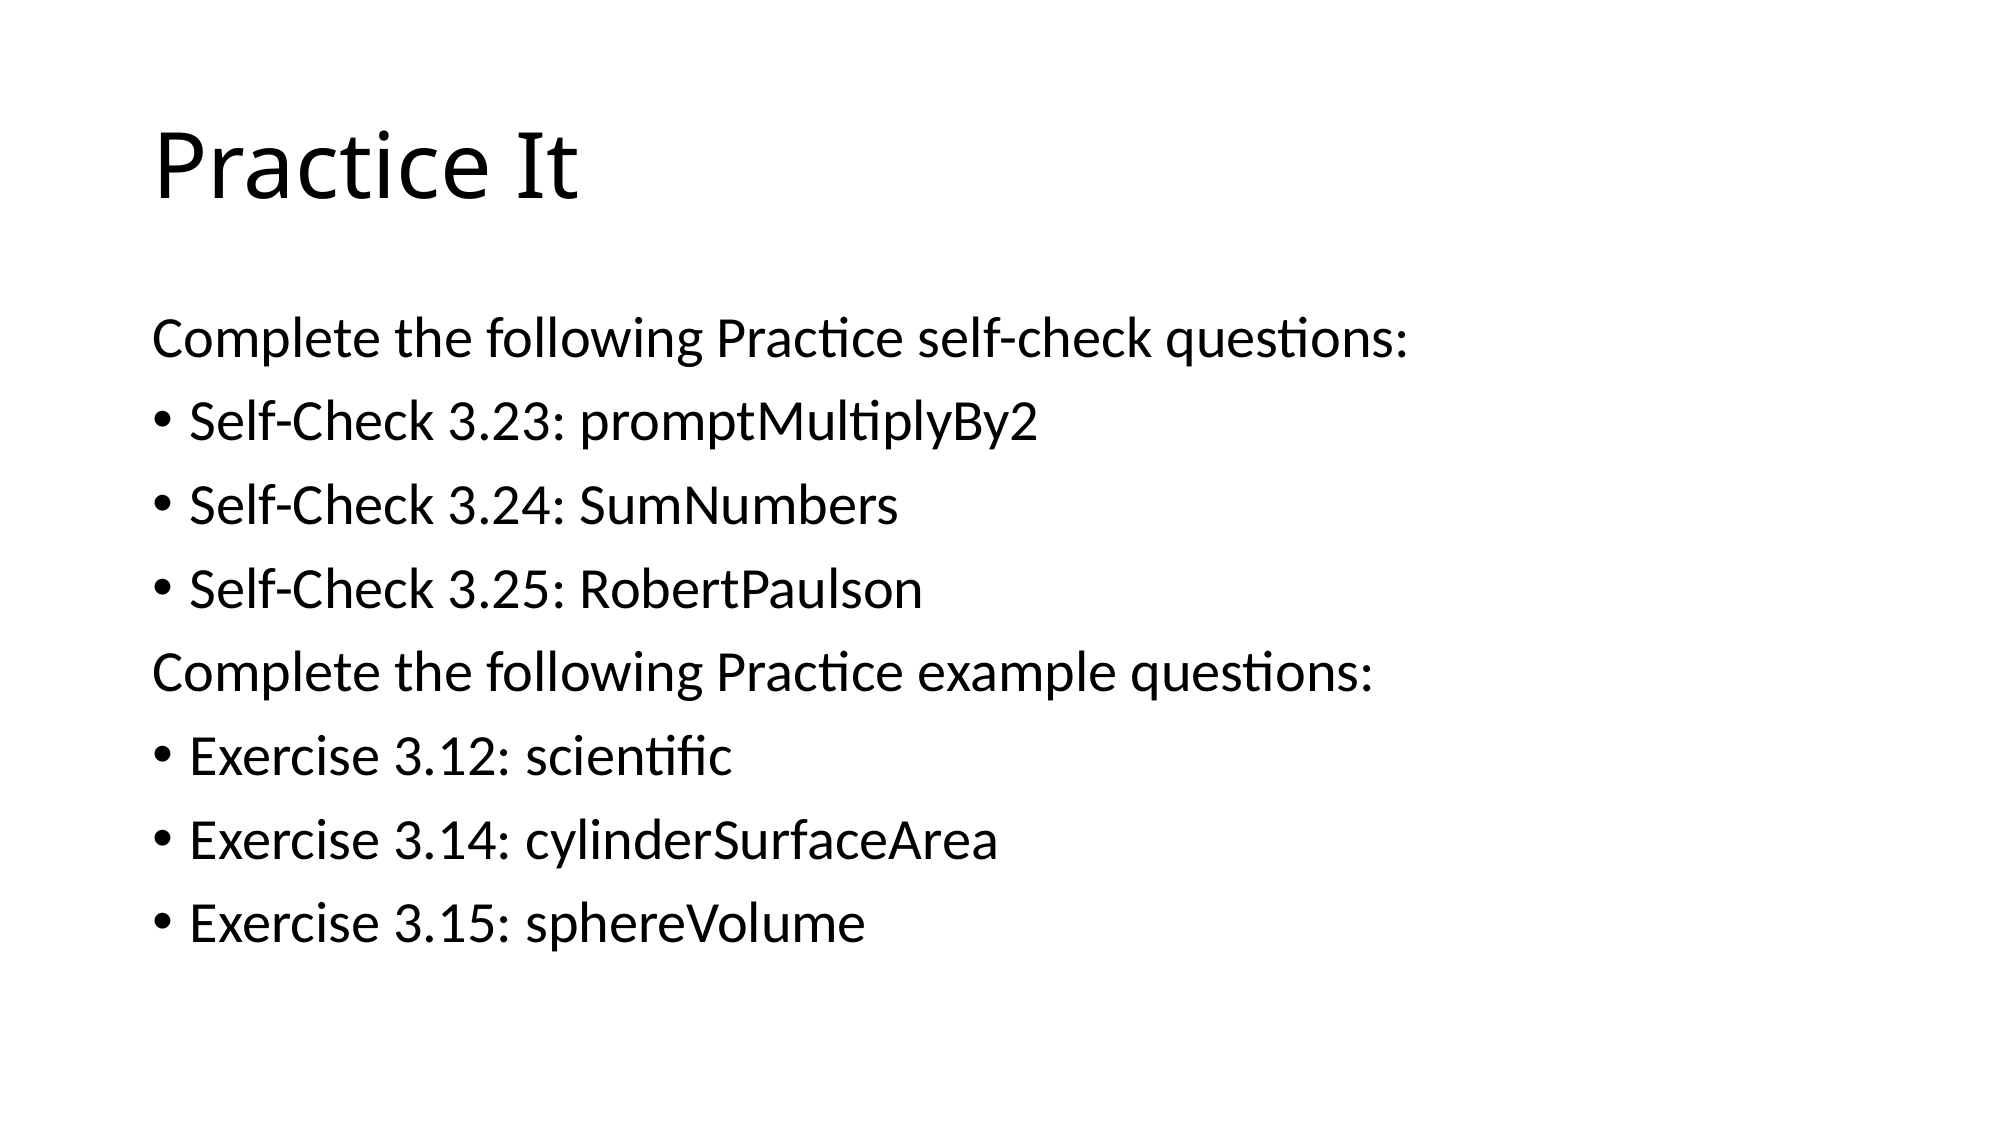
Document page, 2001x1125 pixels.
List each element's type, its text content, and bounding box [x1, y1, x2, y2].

list Complete the following Practice self-check questions: Self-Check 3.23: promptMultiplyBy2 Self-Check 3.24: SumNumbers Self-Check 3.25: RobertPaulson Complete the following Practice example questions: Exercise 3.12: scientific Exercise 3.14: cylinderSurfaceArea Exercise 3.15: sphereVolume [137, 299, 1863, 1014]
title Practice It [137, 59, 1863, 278]
